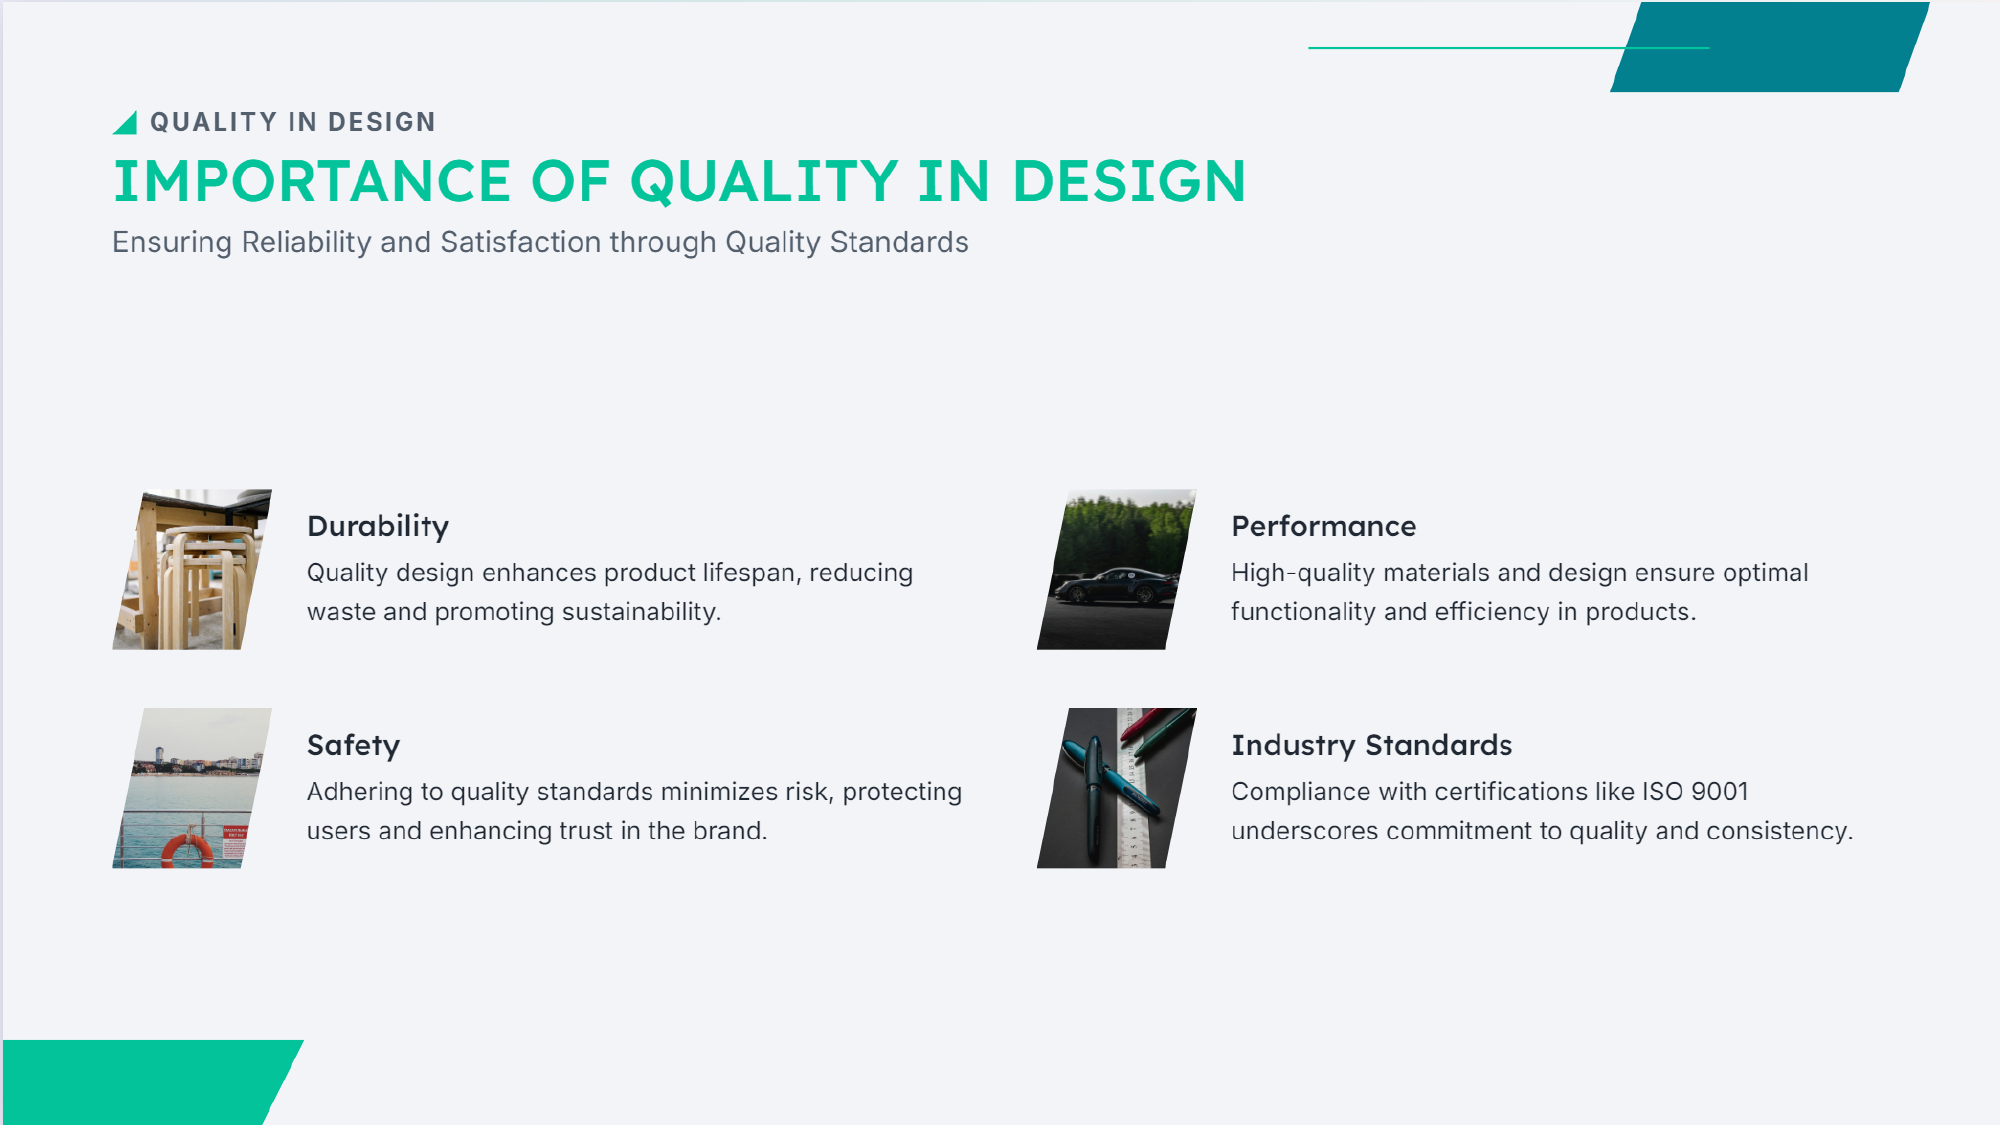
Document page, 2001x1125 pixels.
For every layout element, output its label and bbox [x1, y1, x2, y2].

list [0, 0, 2000, 1125]
